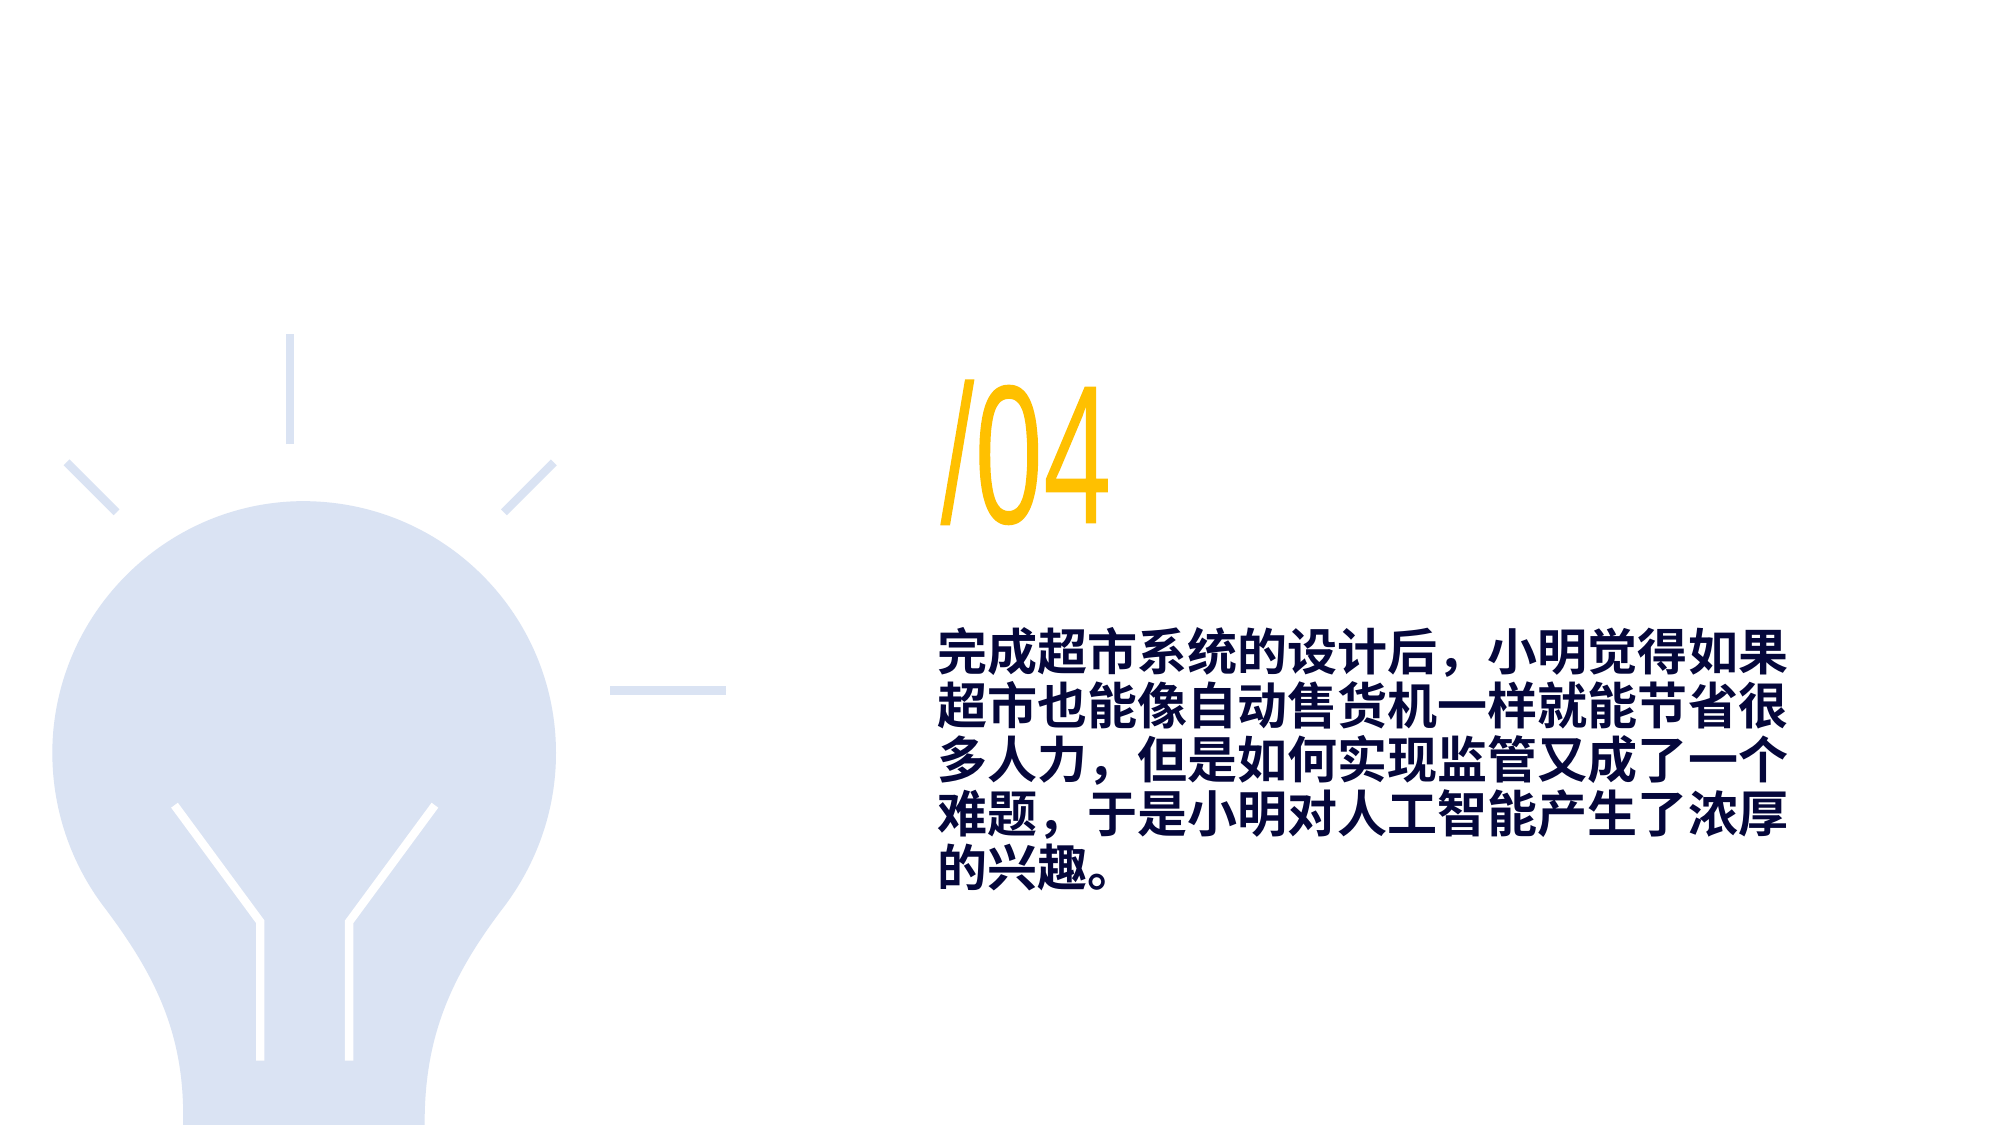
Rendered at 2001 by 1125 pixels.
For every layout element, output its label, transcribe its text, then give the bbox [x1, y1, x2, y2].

title 完成超市系统的设计后，小明觉得如果超市也能像自动售货机一样就能节省很多人力，但是如何实现监管又成了一个难题，于是小明对人工智能产生了浓厚的兴趣。 [922, 493, 1812, 905]
